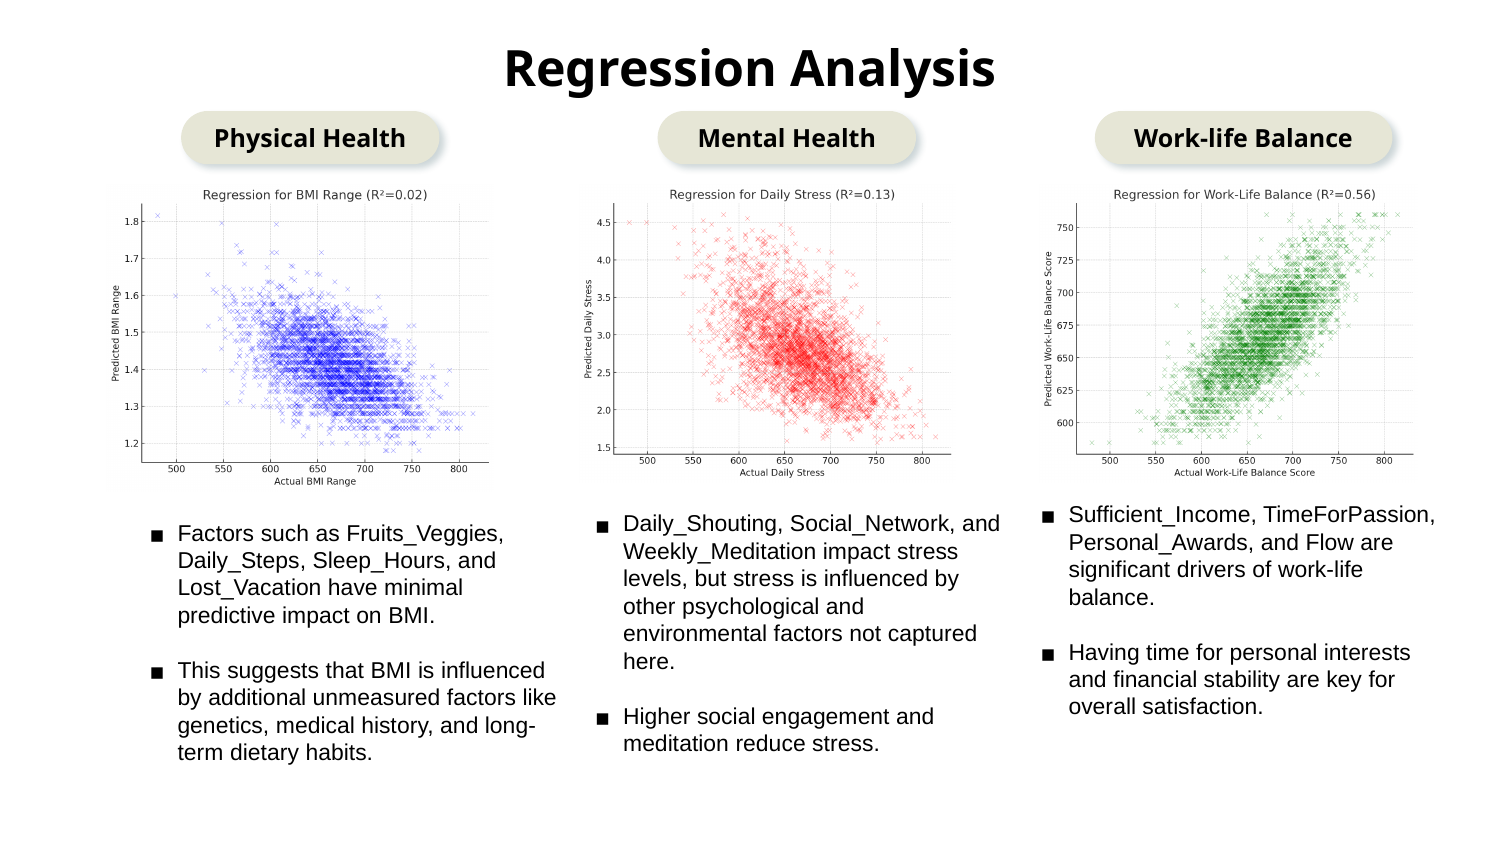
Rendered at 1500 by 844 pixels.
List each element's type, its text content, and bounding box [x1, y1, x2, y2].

text_box Daily_Shouting, Social_Network, and Weekly_Meditation impact stress levels, but stress is influenced by other psychological and environmental factors not captured here. Higher social engagement and meditation reduce stress. [579, 493, 1026, 820]
title Regression Analysis [74, 21, 1426, 114]
text_box Work-life Balance [1094, 111, 1393, 165]
picture [579, 184, 957, 483]
text_box Physical Health [181, 111, 440, 165]
text_box Sufficient_Income, TimeForPassion, Personal_Awards, and Flow are significant drivers of work-life balance. Having time for personal interests and financial stability are key for overall satisfaction. [1025, 484, 1471, 811]
text_box Mental Health [657, 111, 917, 165]
text_box Factors such as Fruits_Veggies, Daily_Steps, Sleep_Hours, and Lost_Vacation have minimal predictive impact on BMI. This suggests that BMI is influenced by additional unmeasured factors like genetics, medical history, and long-term dietary habits. [134, 503, 580, 829]
picture [105, 184, 494, 493]
picture [1039, 184, 1419, 483]
